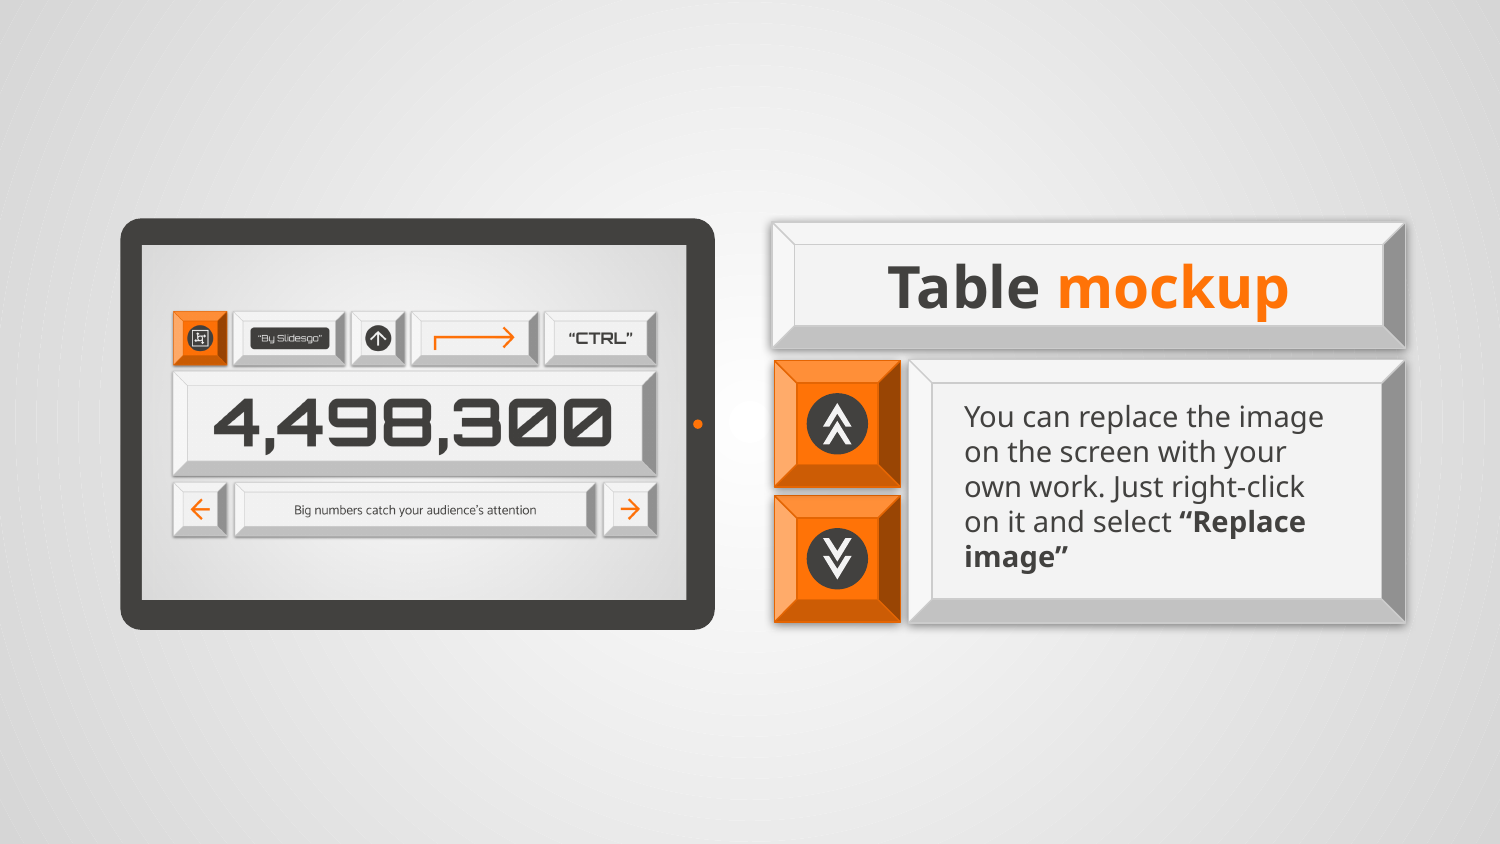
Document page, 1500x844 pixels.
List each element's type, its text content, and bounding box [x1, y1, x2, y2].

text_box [212, 608, 623, 721]
subtitle You can replace the image on the screen with your own work. Just right-click on it and select “Replace image” [949, 384, 1354, 588]
picture [141, 245, 687, 600]
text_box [212, 127, 623, 244]
title Table mockup [796, 245, 1383, 326]
